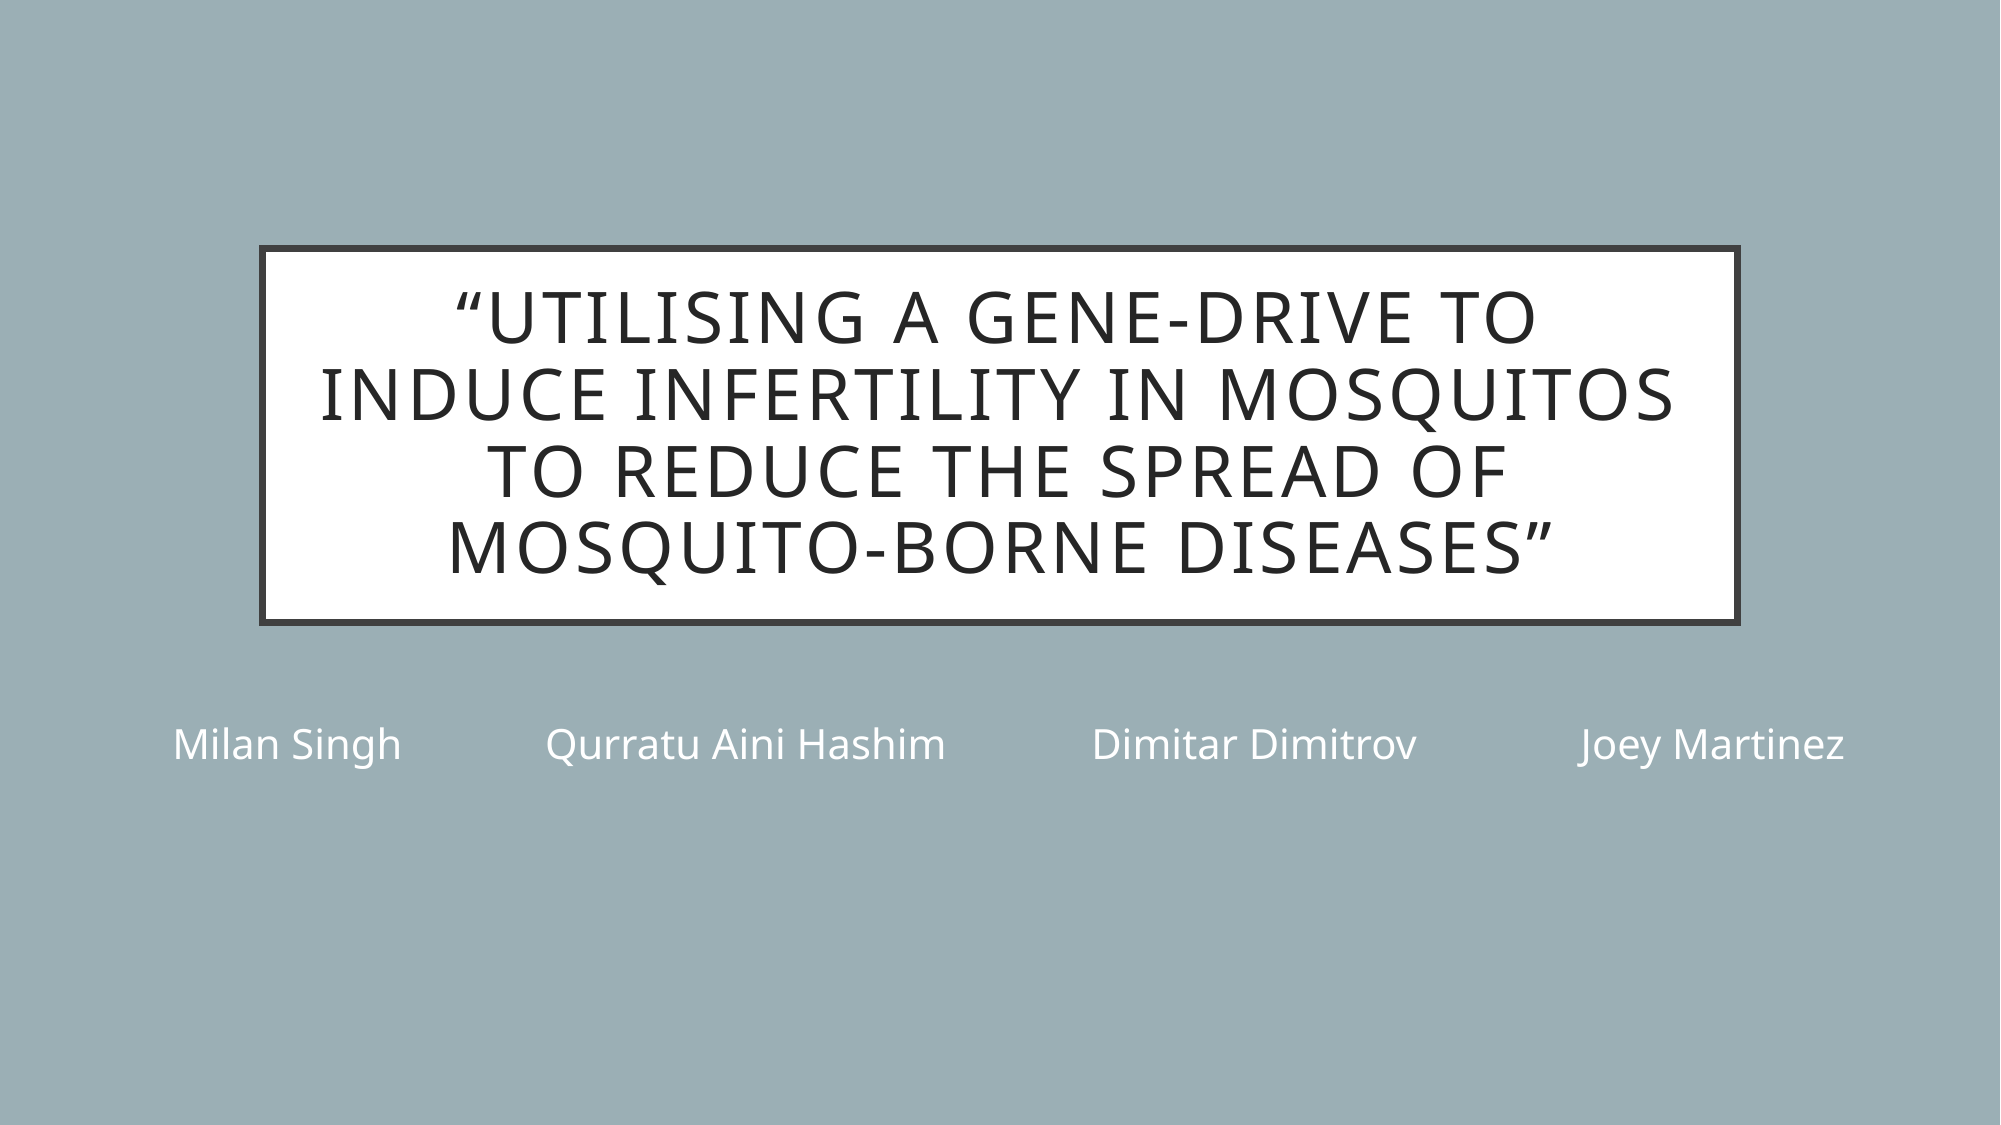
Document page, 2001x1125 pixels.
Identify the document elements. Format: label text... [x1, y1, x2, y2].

text_box Dimitar Dimitrov [1024, 710, 1483, 782]
subtitle Milan Singh [58, 710, 516, 782]
text_box Joey Martinez [1483, 710, 1942, 782]
text_box Qurratu Aini Hashim [516, 710, 976, 782]
title “Utilising a gene-drive to induce infertility in mosquitos to reduce the spread of mosquito-borne diseases” [259, 245, 1741, 626]
